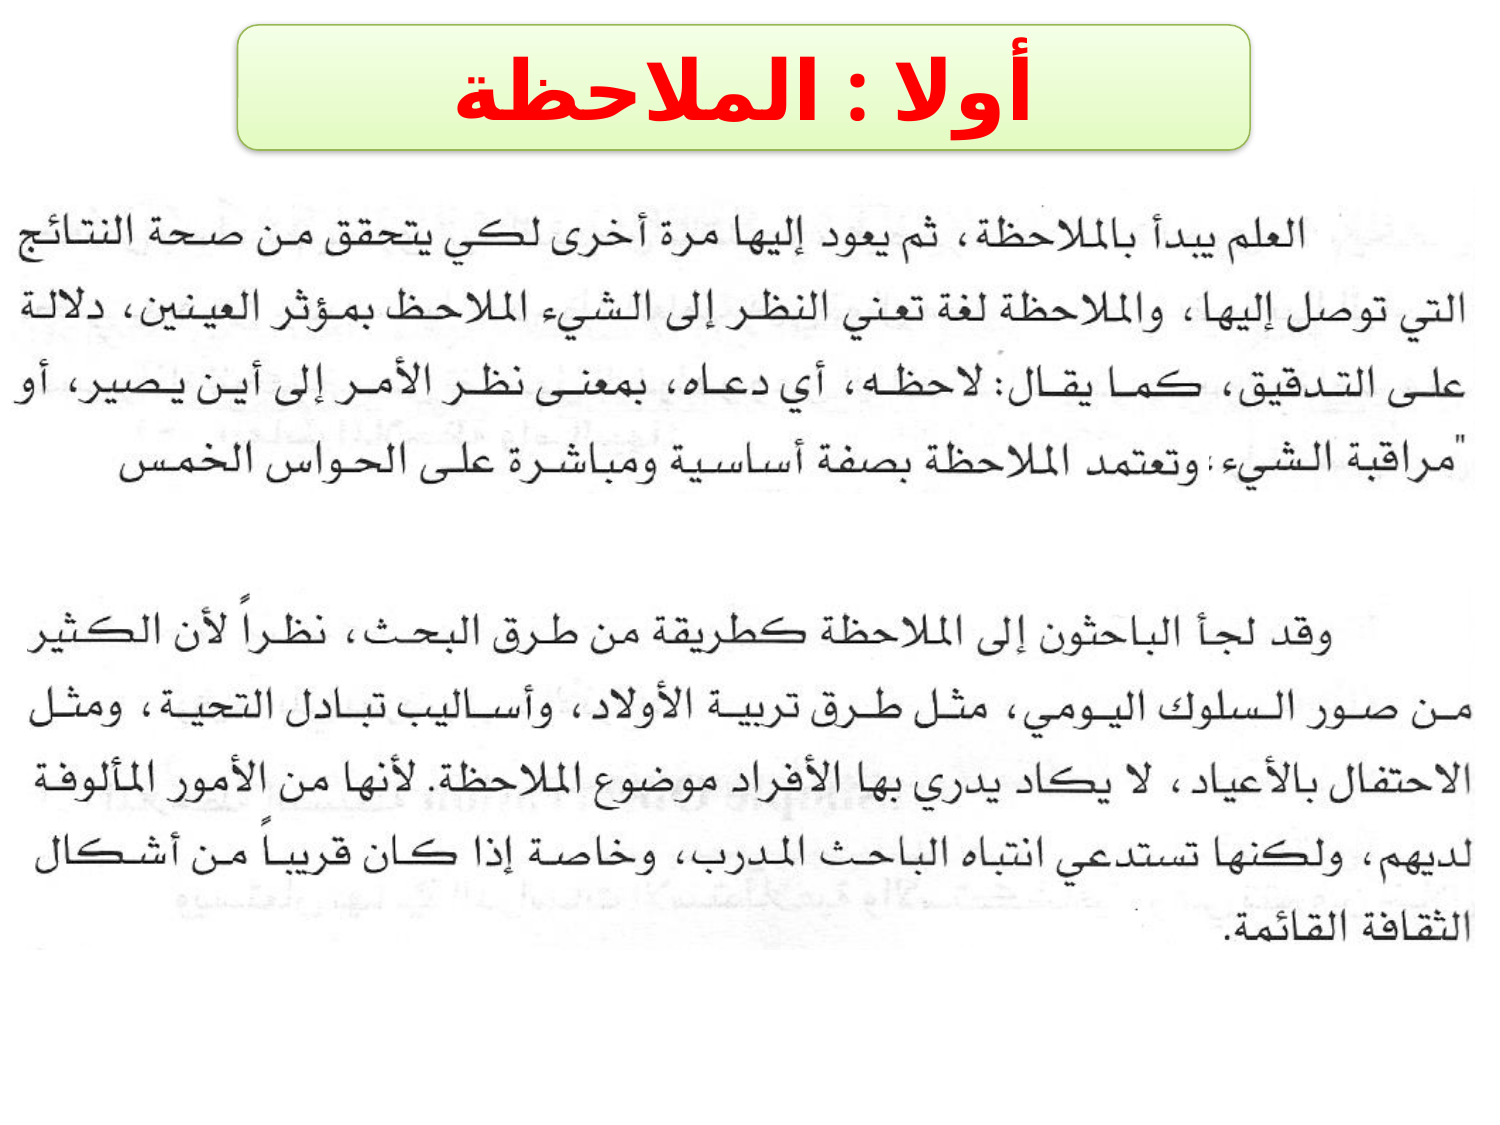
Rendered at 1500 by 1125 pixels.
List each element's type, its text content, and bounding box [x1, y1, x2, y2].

picture [10, 187, 1476, 513]
text_box أولا : الملاحظة [236, 24, 1251, 151]
picture [27, 587, 1476, 951]
